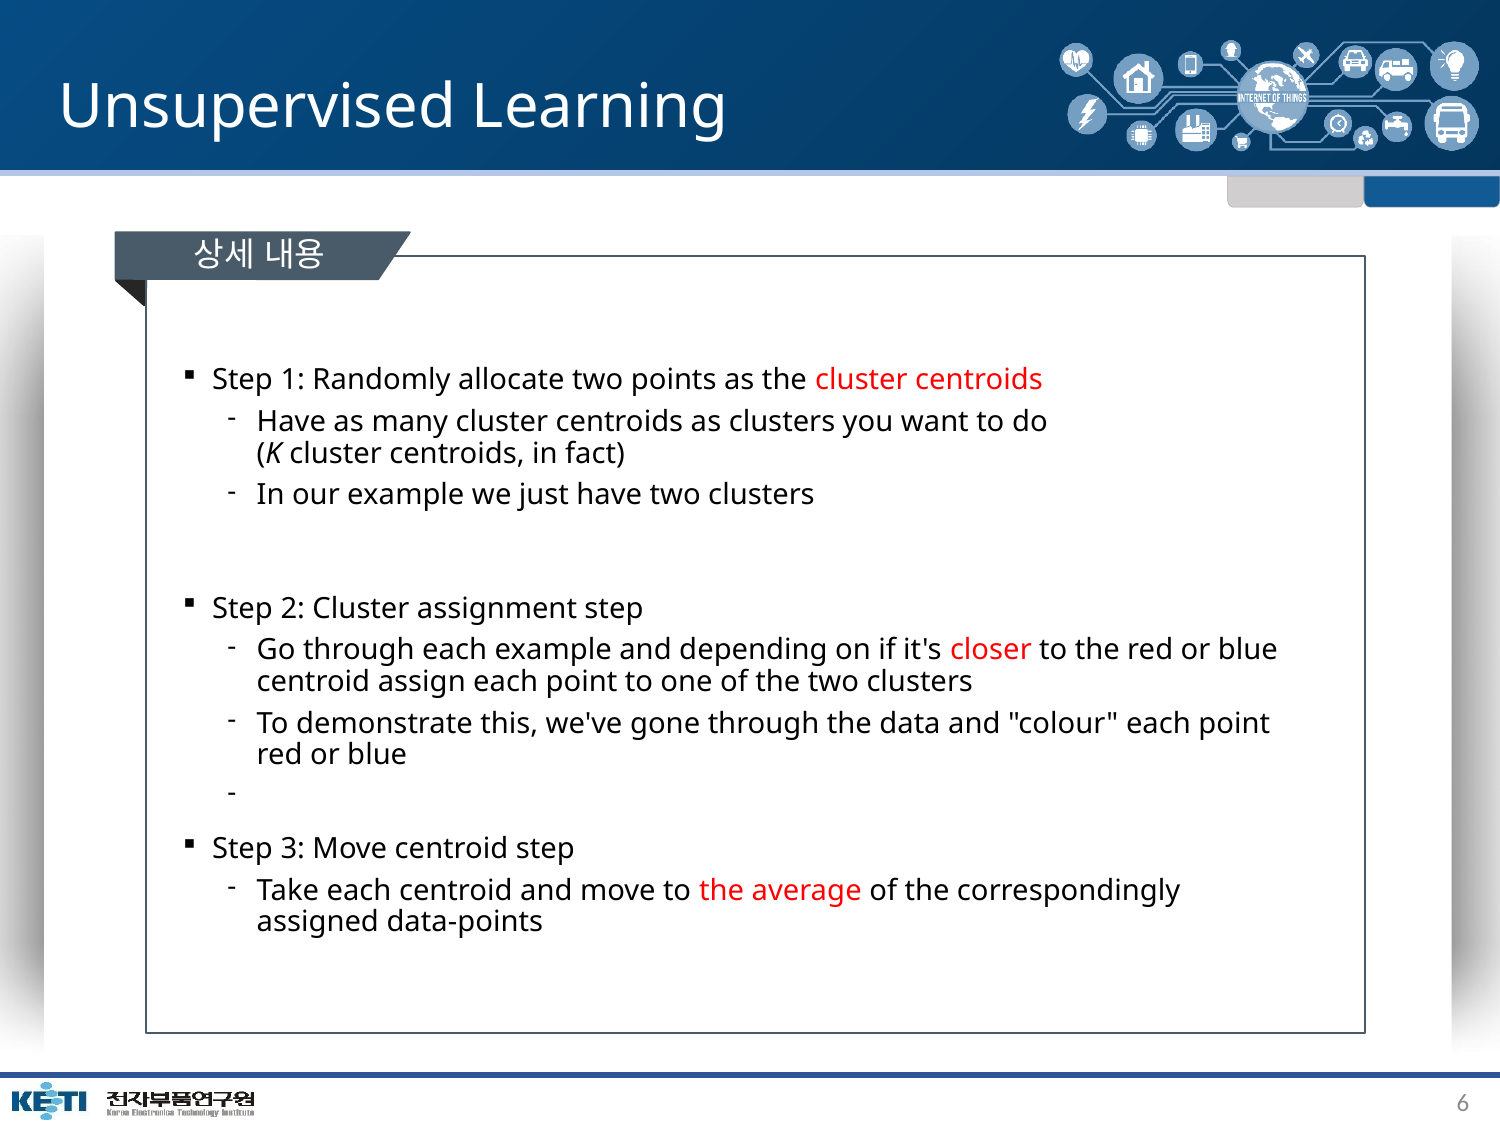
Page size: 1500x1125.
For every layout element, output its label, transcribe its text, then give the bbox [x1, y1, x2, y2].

picture [12, 1082, 254, 1120]
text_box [115, 231, 1366, 1034]
title Unsupervised Learning [43, 66, 1052, 149]
slide_number 6 [1146, 1088, 1485, 1114]
